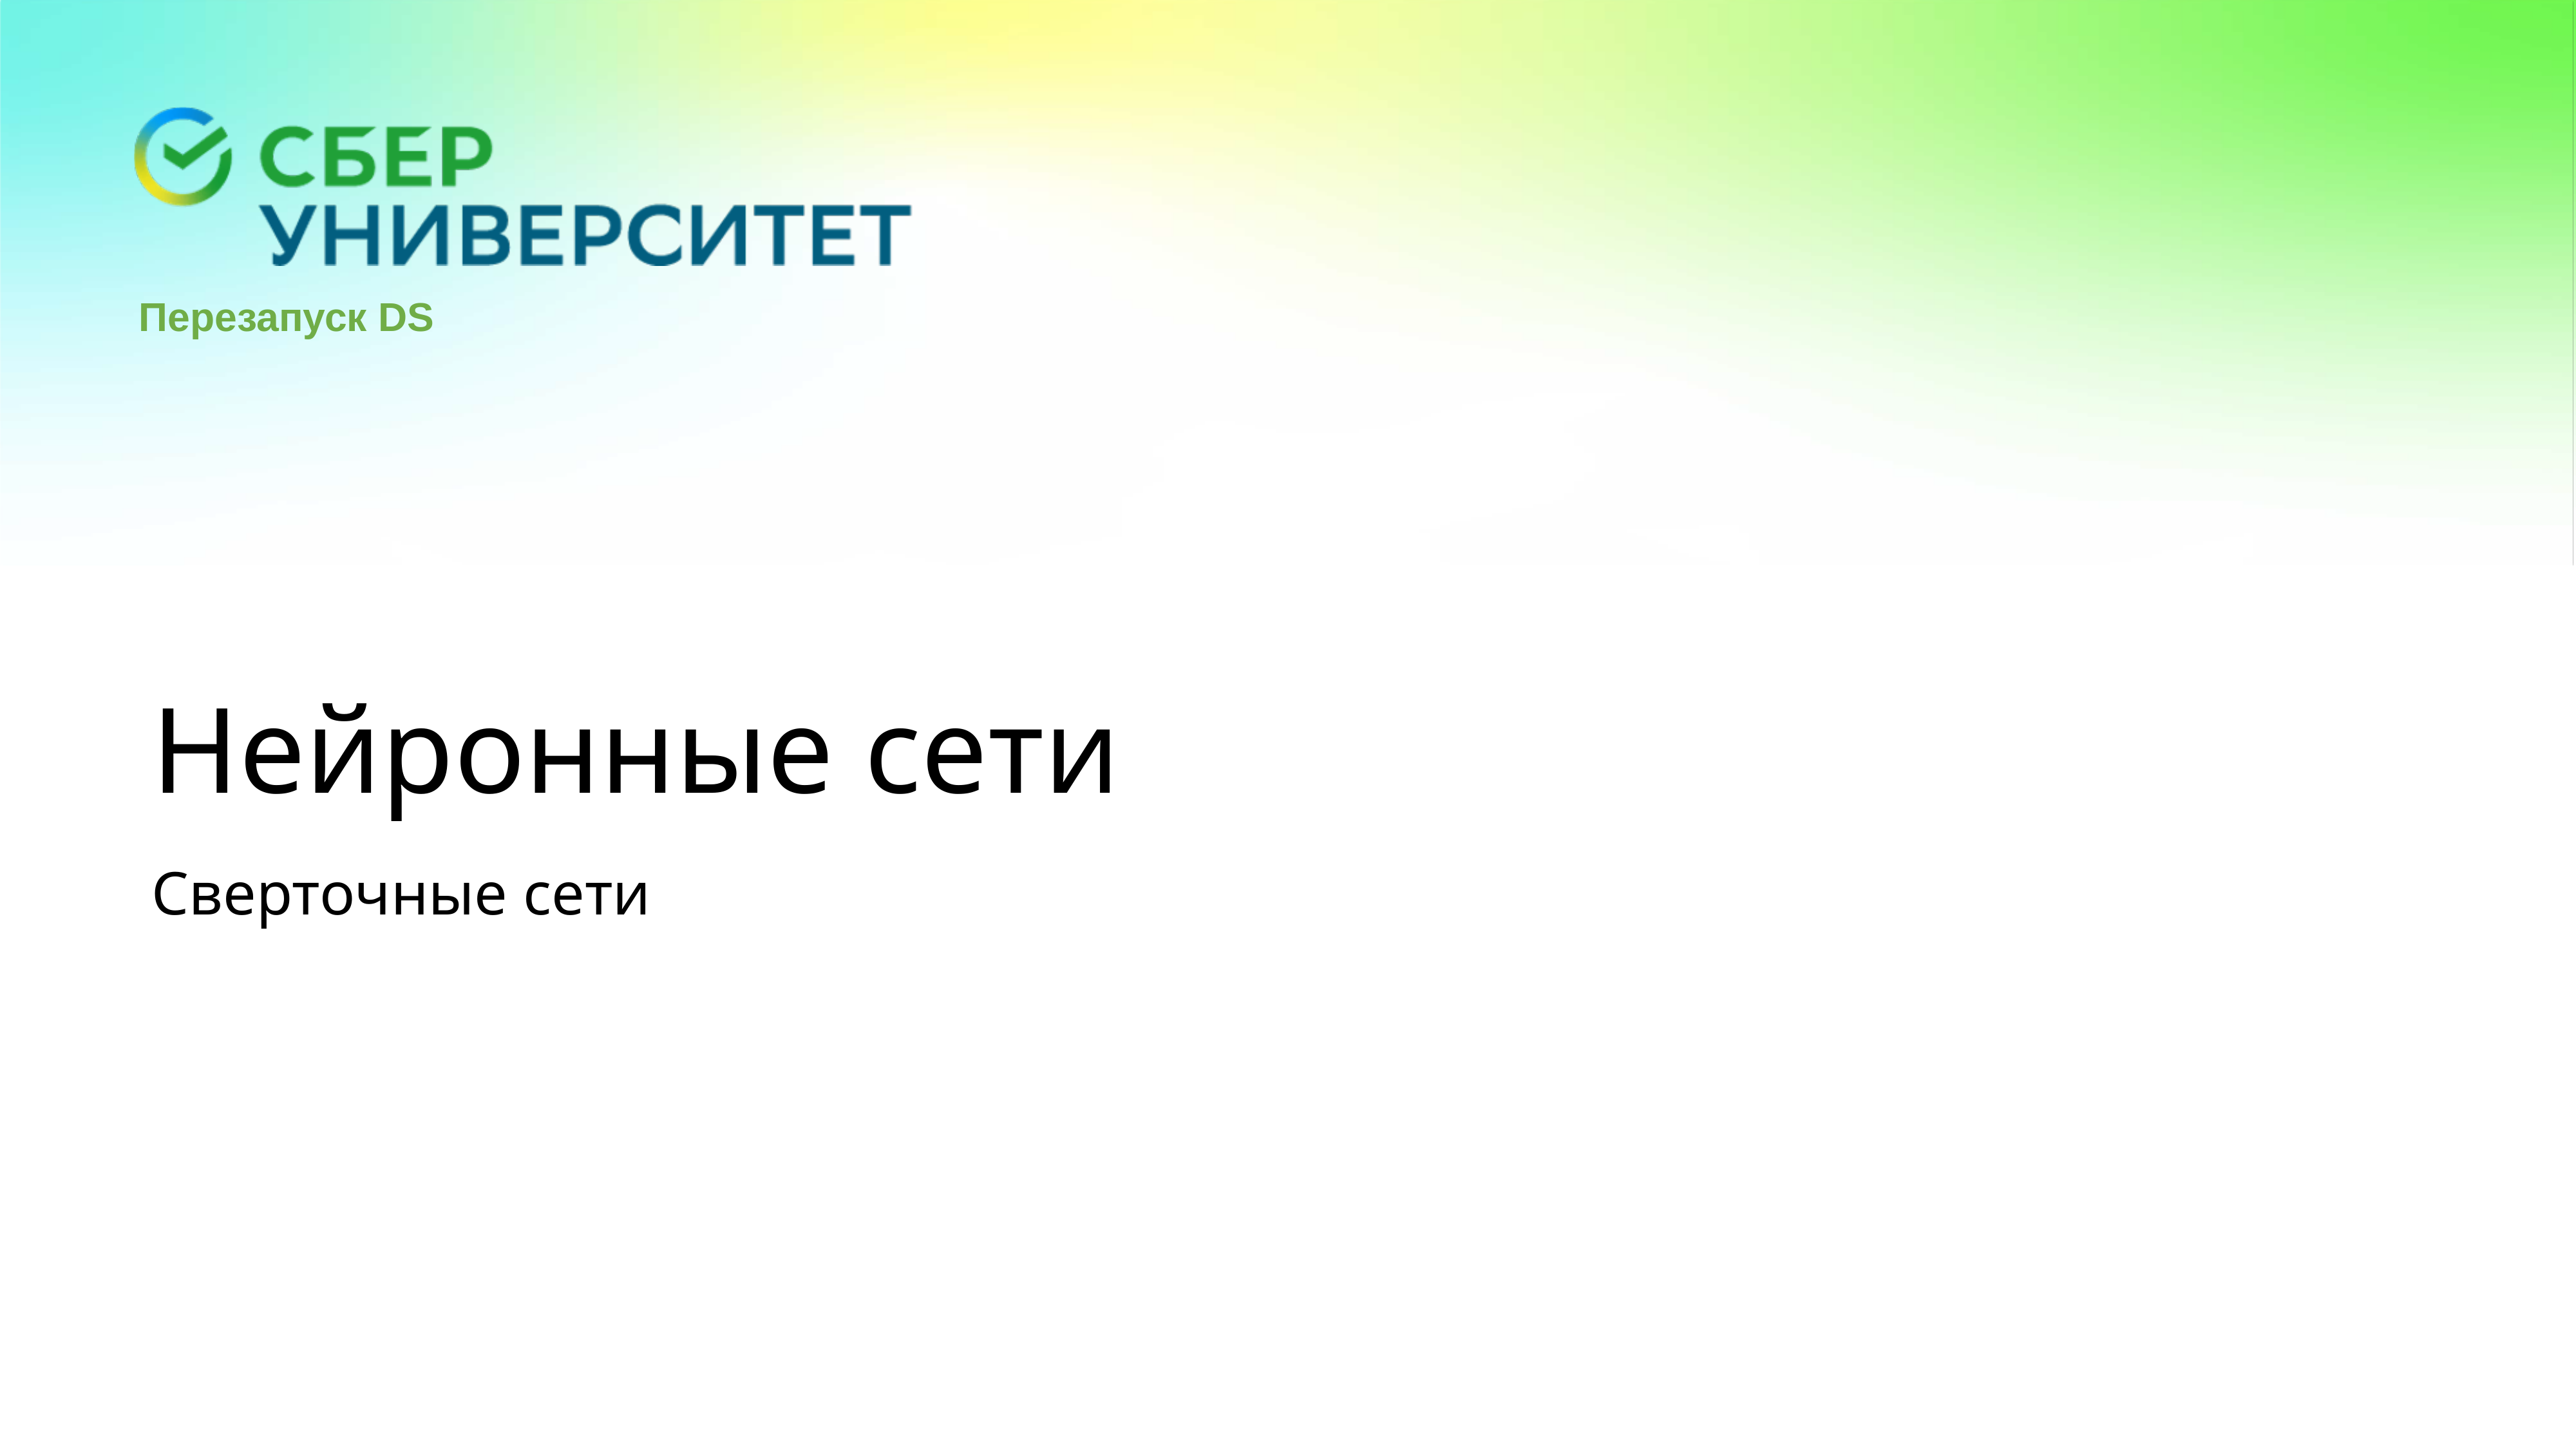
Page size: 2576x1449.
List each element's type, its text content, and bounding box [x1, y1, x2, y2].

picture [0, 0, 2576, 1449]
subtitle Сверточные сети [146, 851, 2430, 1232]
title Нейронные сети [146, 365, 2430, 822]
